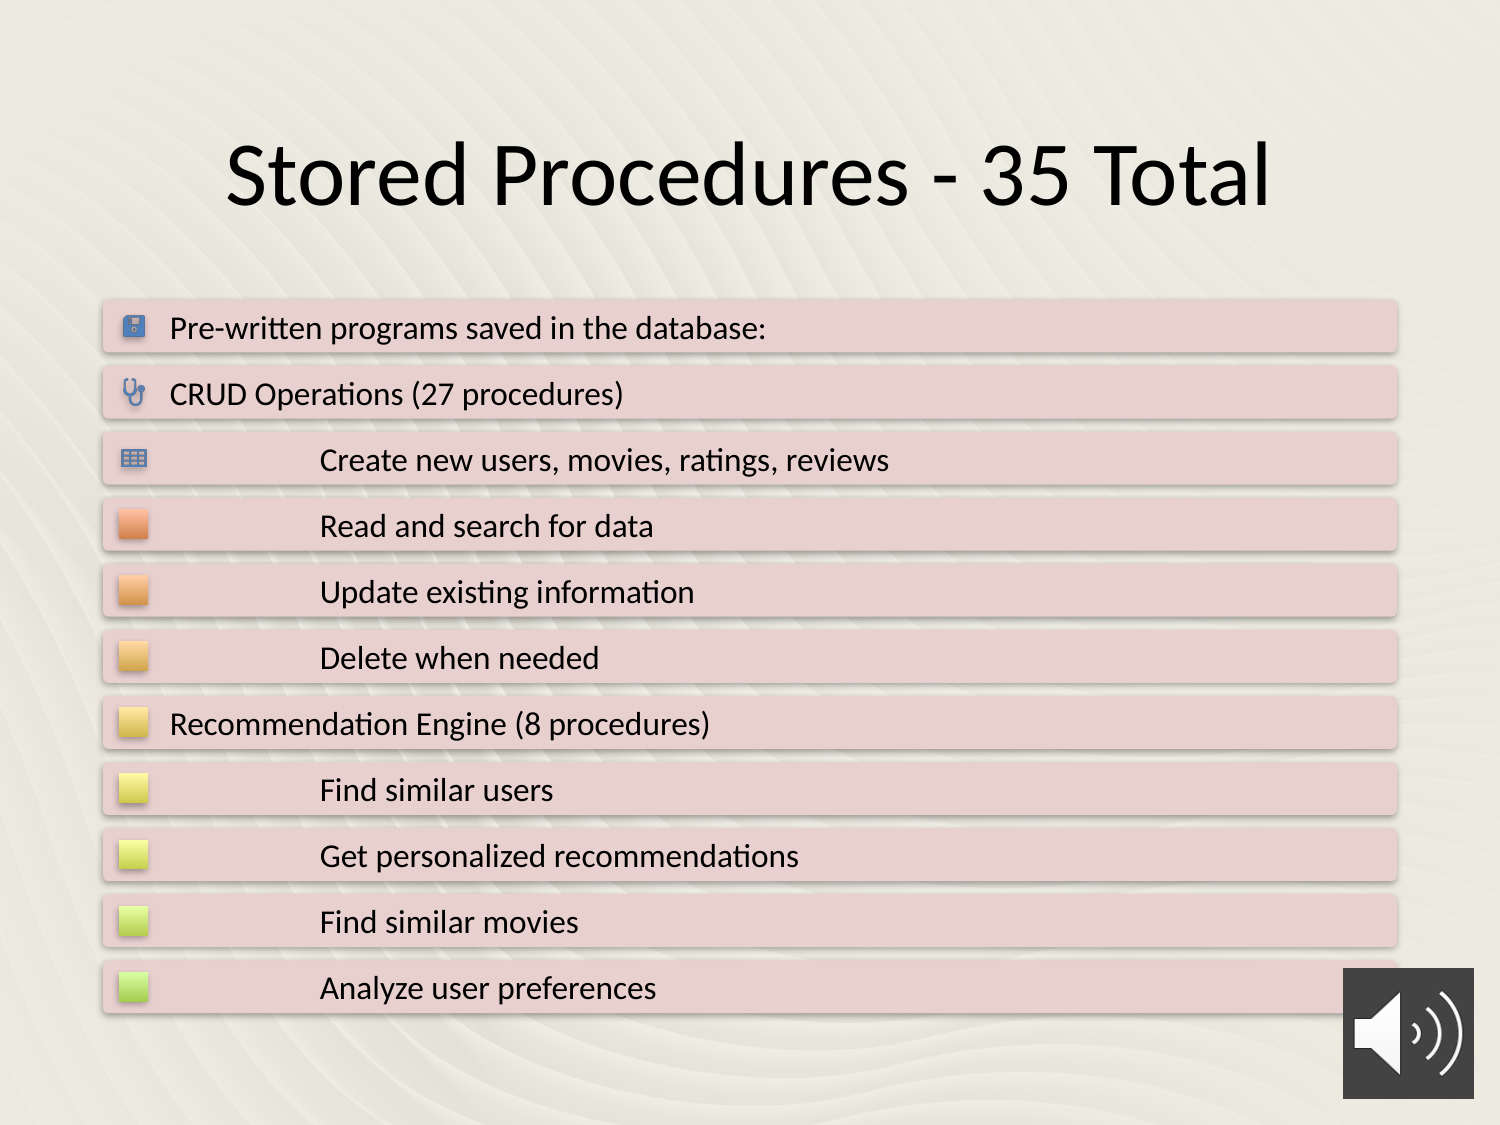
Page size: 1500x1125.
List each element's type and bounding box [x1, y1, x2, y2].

list [102, 299, 1398, 1014]
picture [0, 0, 1500, 1125]
